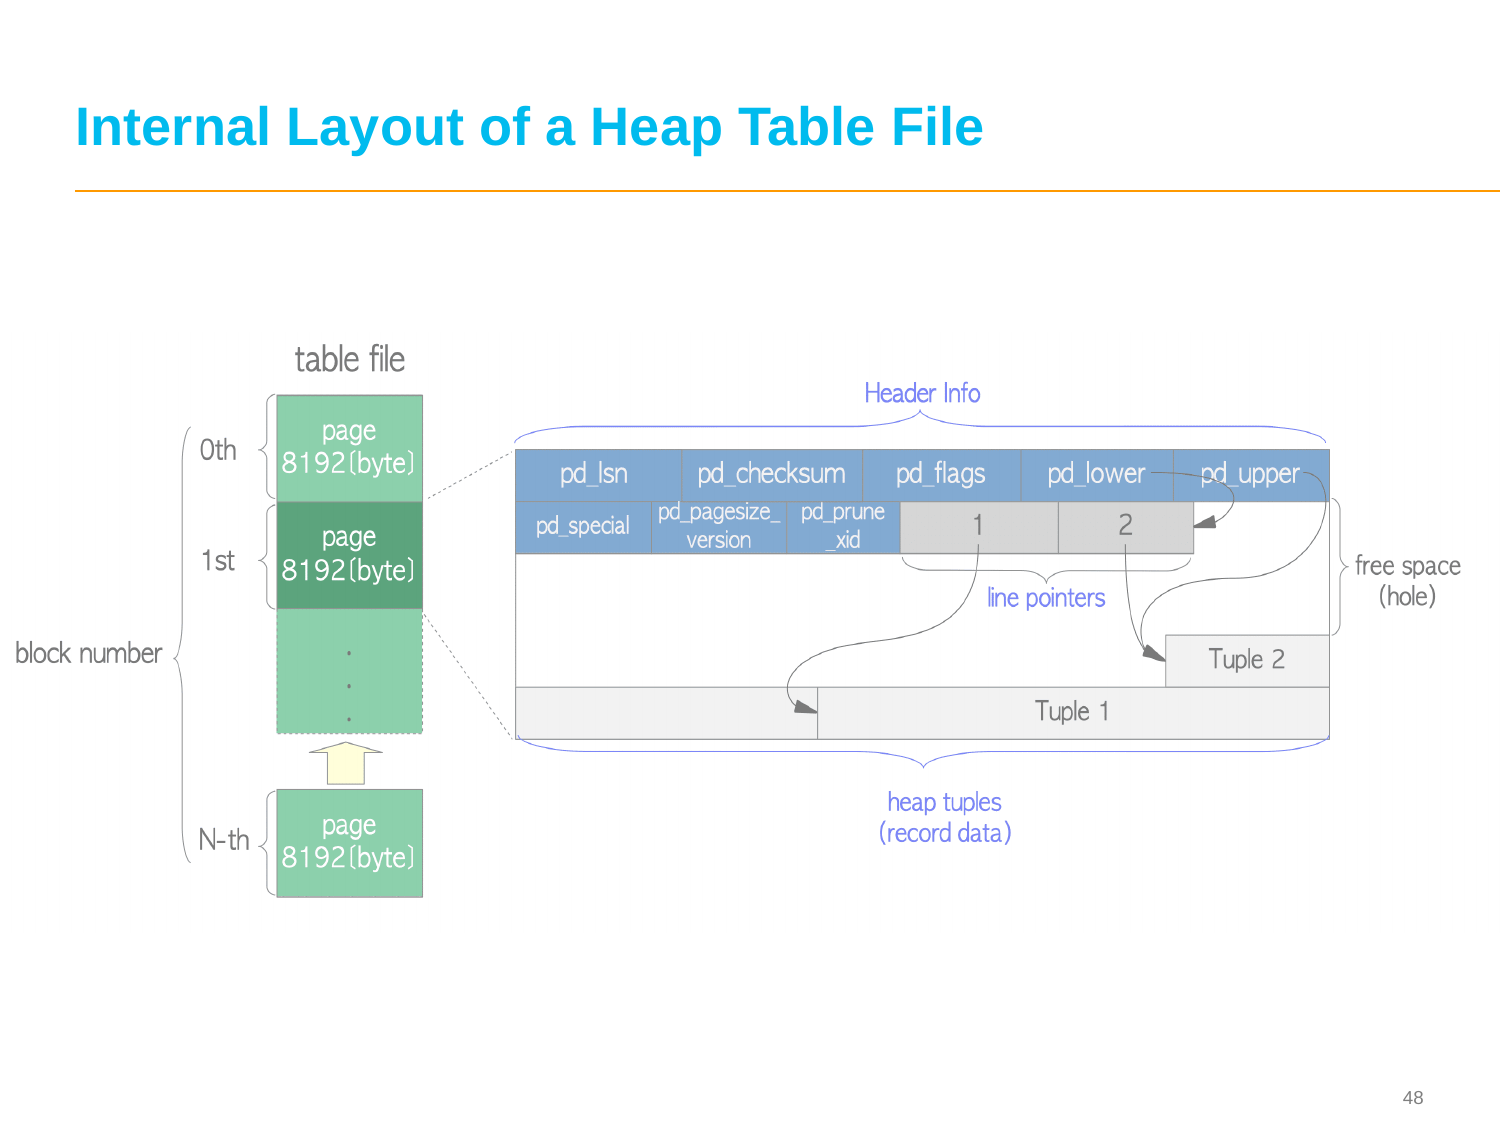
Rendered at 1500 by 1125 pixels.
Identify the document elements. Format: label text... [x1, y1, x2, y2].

picture [0, 332, 1500, 933]
title Internal Layout of a Heap Table File [75, 27, 1422, 157]
